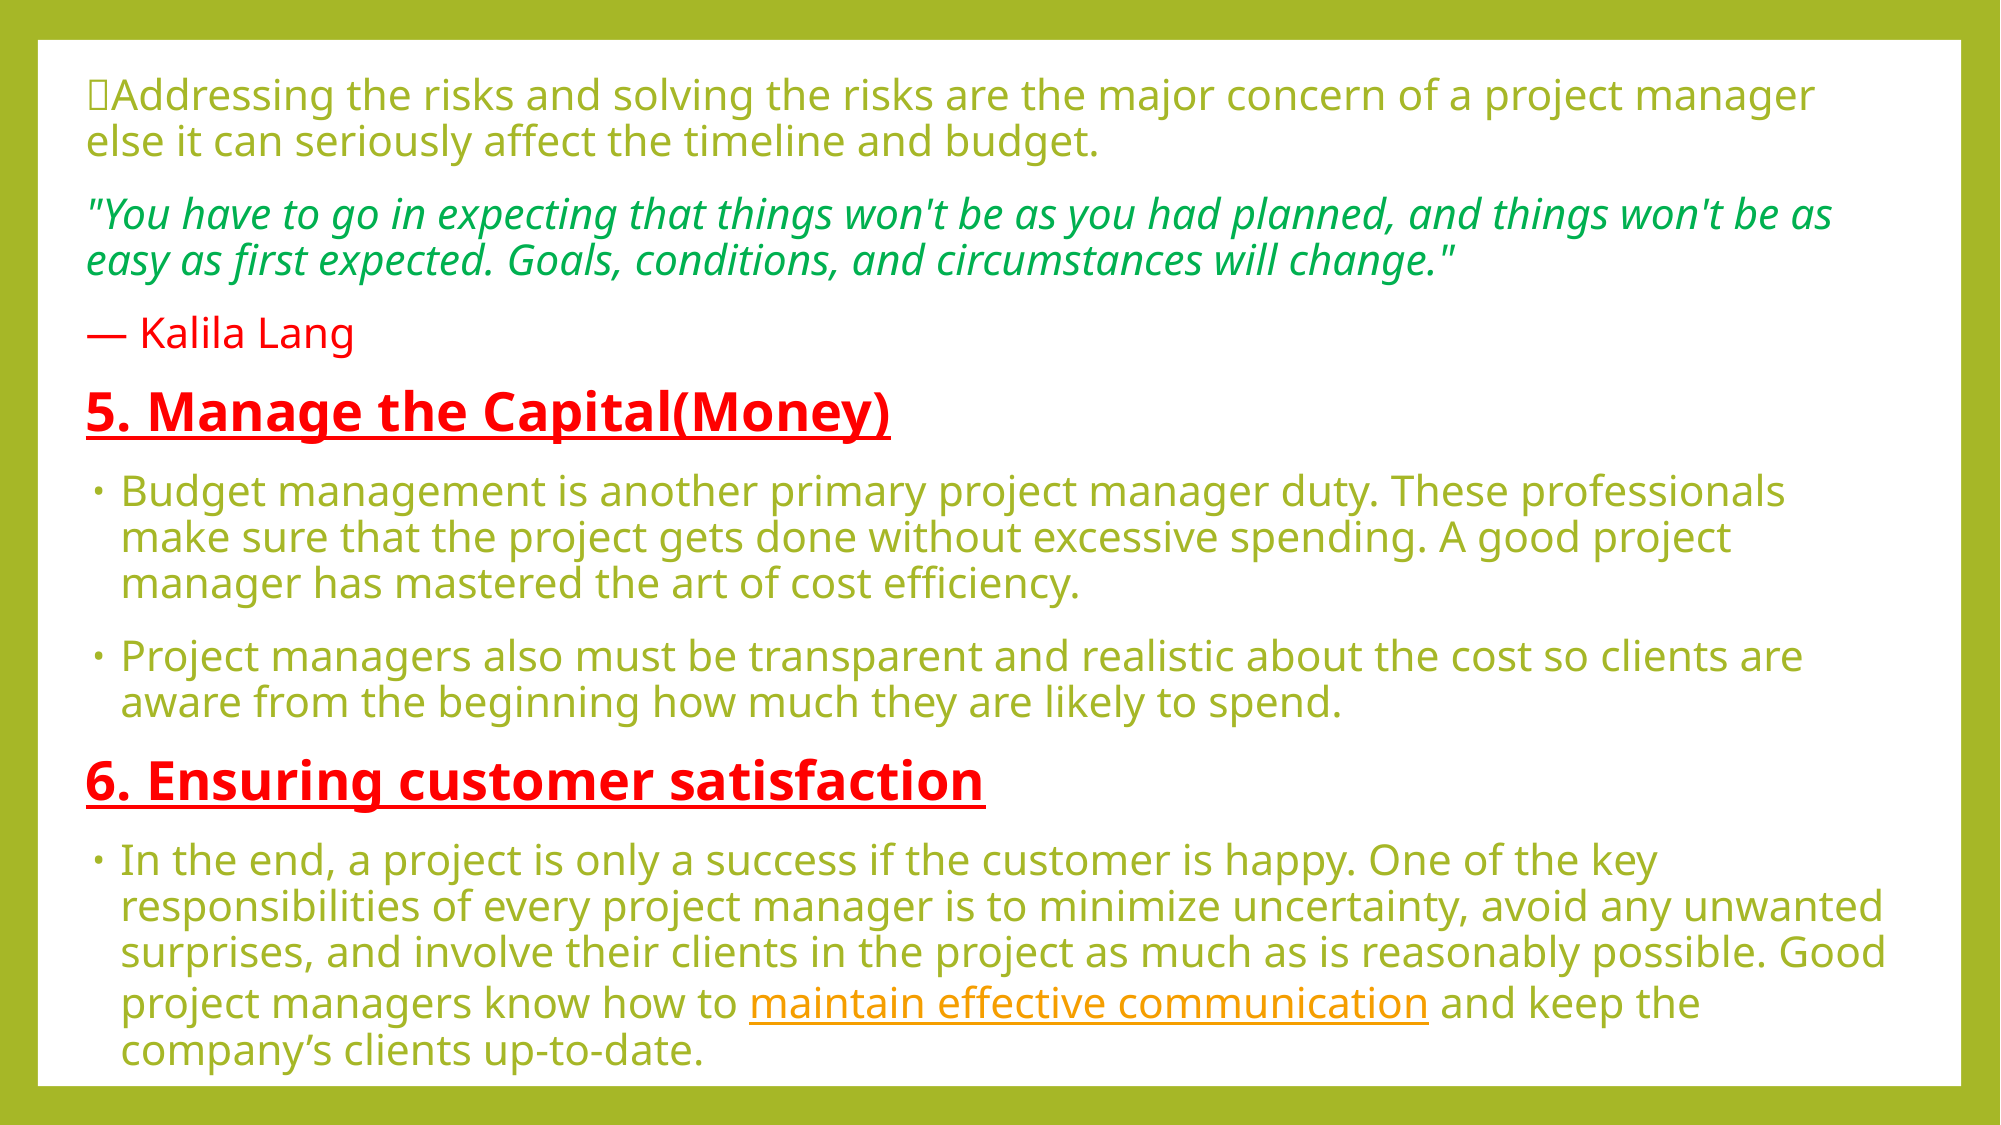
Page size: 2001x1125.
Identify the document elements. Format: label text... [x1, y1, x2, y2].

list Addressing the risks and solving the risks are the major concern of a project manager else it can seriously affect the timeline and budget. "You have to go in expecting that things won't be as you had planned, and things won't be as easy as first expected. Goals, conditions, and circumstances will change." — Kalila Lang 5. Manage the Capital(Money) Budget management is another primary project manager duty. These professionals make sure that the project gets done without excessive spending. A good project manager has mastered the art of cost efficiency. Project managers also must be transparent and realistic about the cost so clients are aware from the beginning how much they are likely to spend. 6. Ensuring customer satisfaction In the end, a project is only a success if the customer is happy. One of the key responsibilities of every project manager is to minimize uncertainty, avoid any unwanted surprises, and involve their clients in the project as much as is reasonably possible. Good project managers know how to maintain effective communication and keep the company’s clients up-to-date. [70, 66, 1904, 1084]
